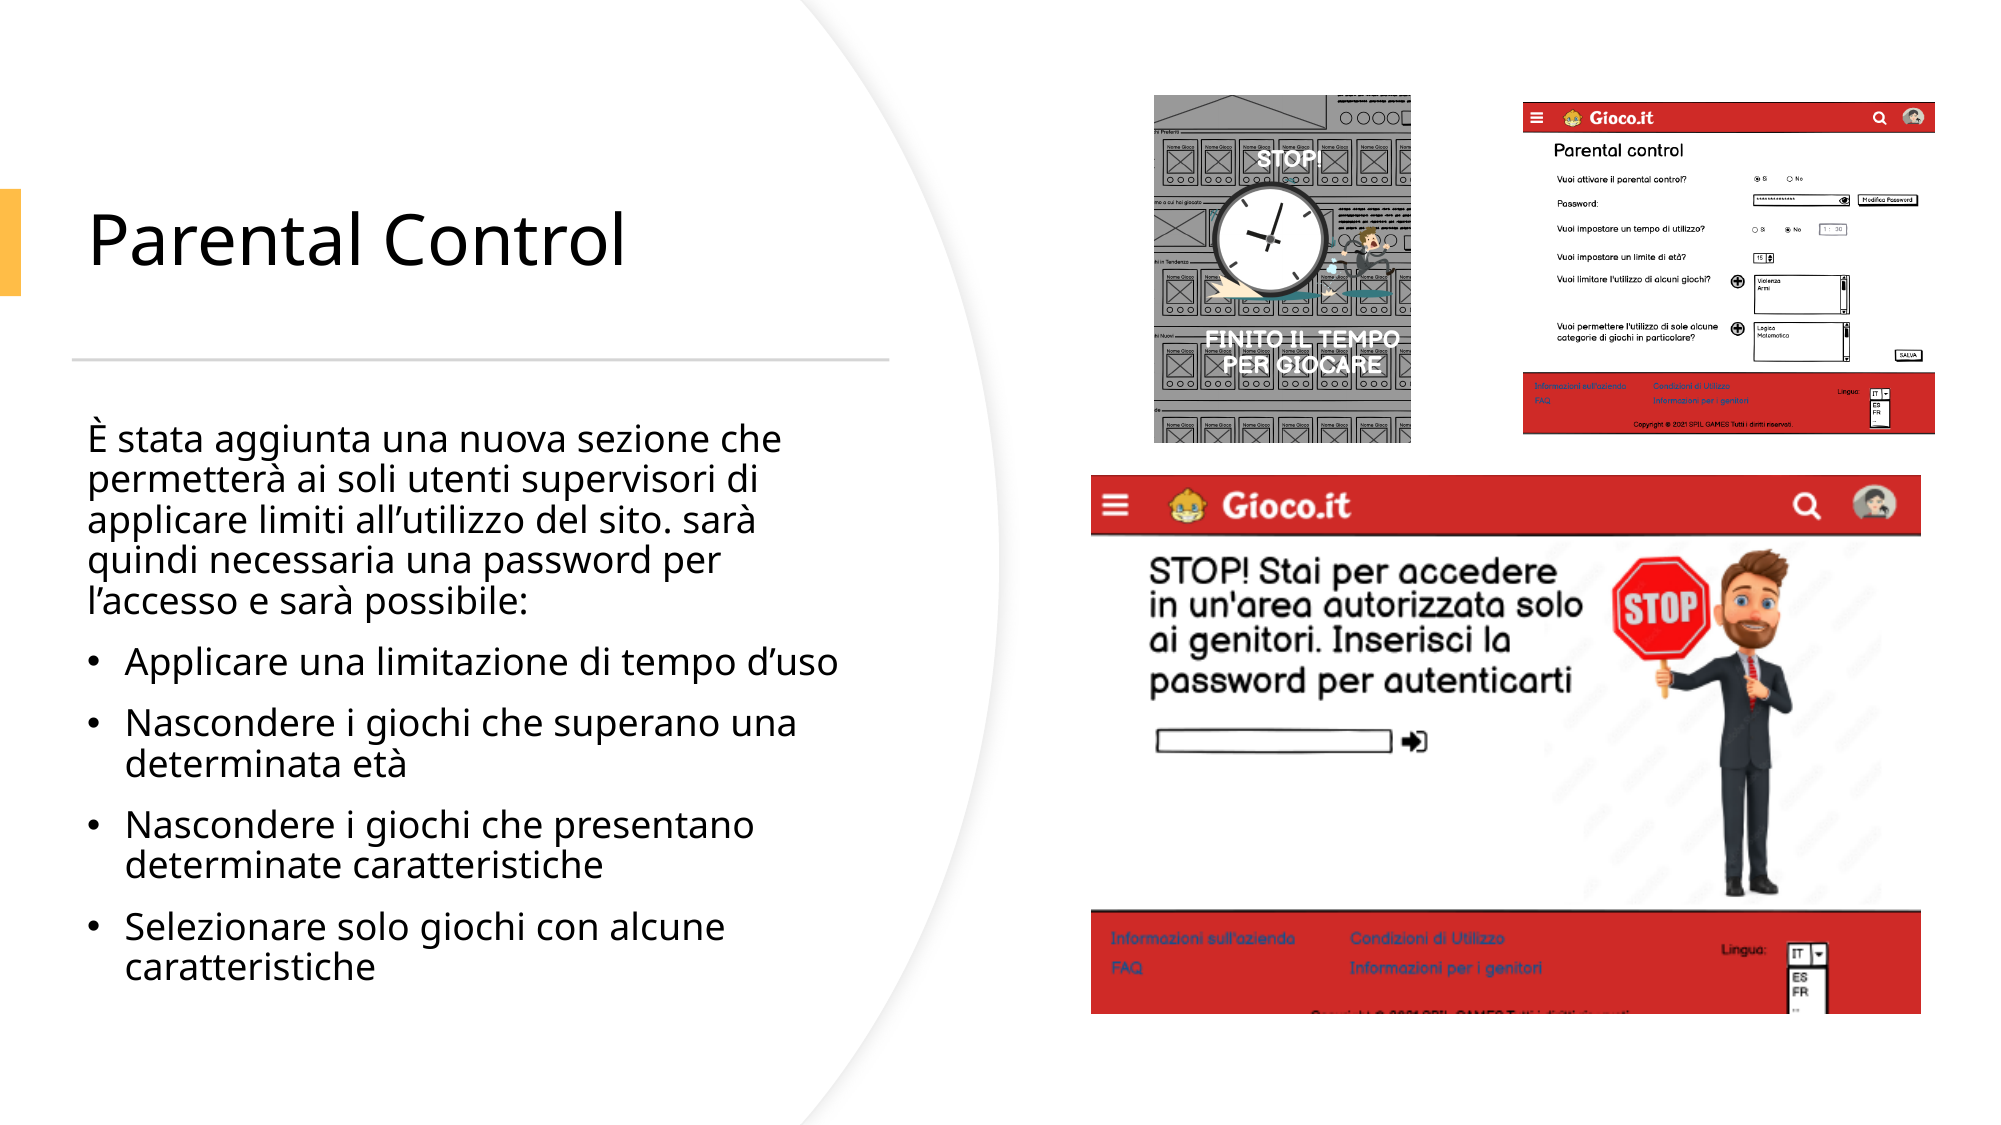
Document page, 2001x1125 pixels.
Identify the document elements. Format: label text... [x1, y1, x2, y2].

list È stata aggiunta una nuova sezione che permetterà ai soli utenti supervisori di applicare limiti all’utilizzo del sito. sarà quindi necessaria una password per l’accesso e sarà possibile: Applicare una limitazione di tempo d’uso Nascondere i giochi che superano una determinata età Nascondere i giochi che presentano determinate caratteristiche Selezionare solo giochi con alcune caratteristiche [71, 412, 866, 1014]
picture [1091, 475, 1921, 1015]
text_box [0, 188, 22, 297]
text_box [820, 0, 2000, 1125]
title Parental Control [71, 141, 866, 345]
text_box [0, 0, 1000, 1125]
picture [1523, 102, 1935, 435]
picture [1154, 95, 1411, 443]
text_box [71, 357, 890, 362]
